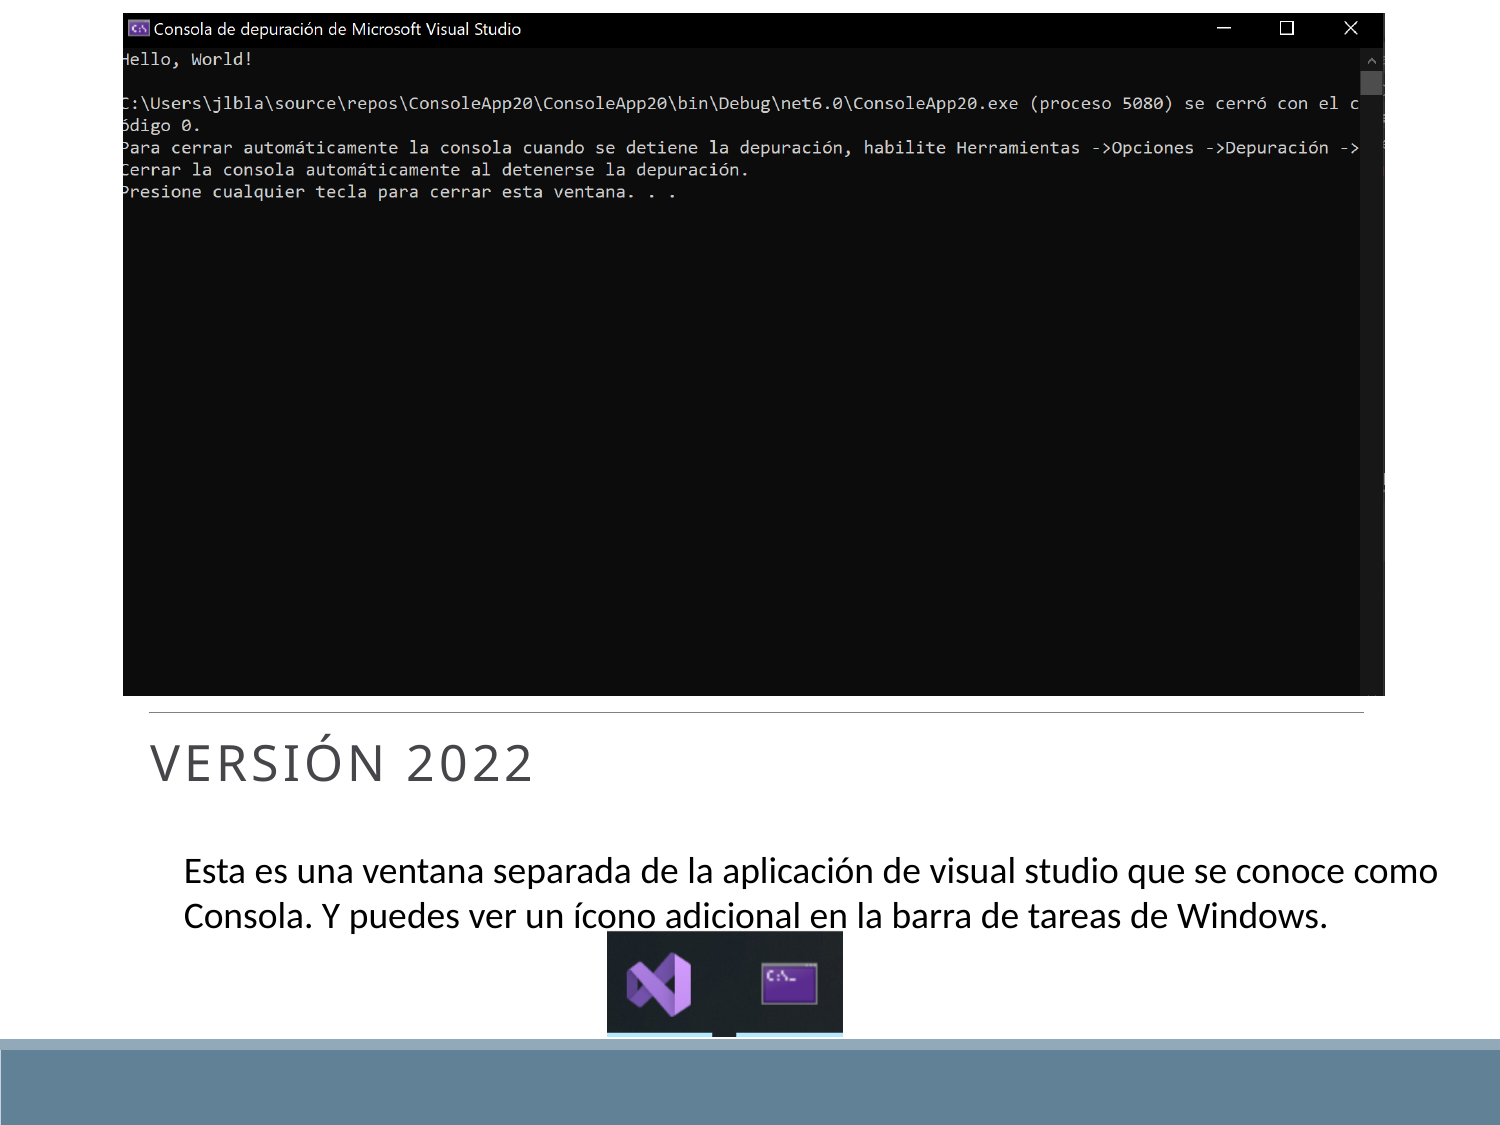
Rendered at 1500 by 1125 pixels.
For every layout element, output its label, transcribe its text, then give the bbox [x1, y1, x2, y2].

text_box Esta es una ventana separada de la aplicación de visual studio que se conoce como Consola. Y puedes ver un ícono adicional en la barra de tareas de Windows. [168, 838, 1456, 944]
picture [123, 12, 1386, 696]
picture [607, 930, 843, 1038]
subtitle Versión 2022 [135, 730, 1373, 919]
